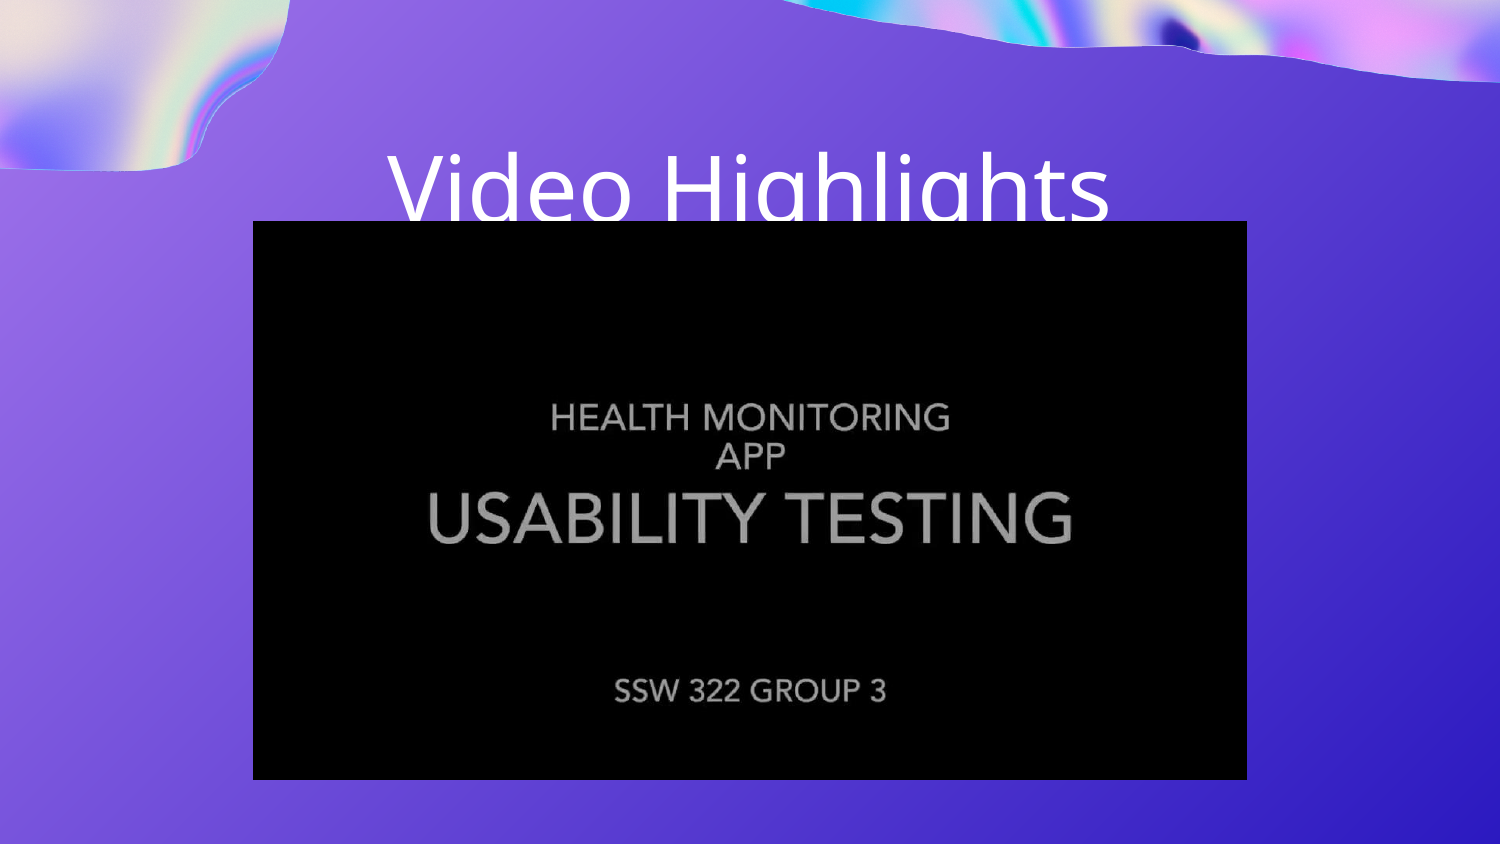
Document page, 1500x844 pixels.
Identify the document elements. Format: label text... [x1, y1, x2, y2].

text_box [0, 0, 319, 172]
picture [252, 220, 1247, 781]
text_box Video Highlights [208, 84, 1292, 242]
text_box [750, 0, 1500, 85]
